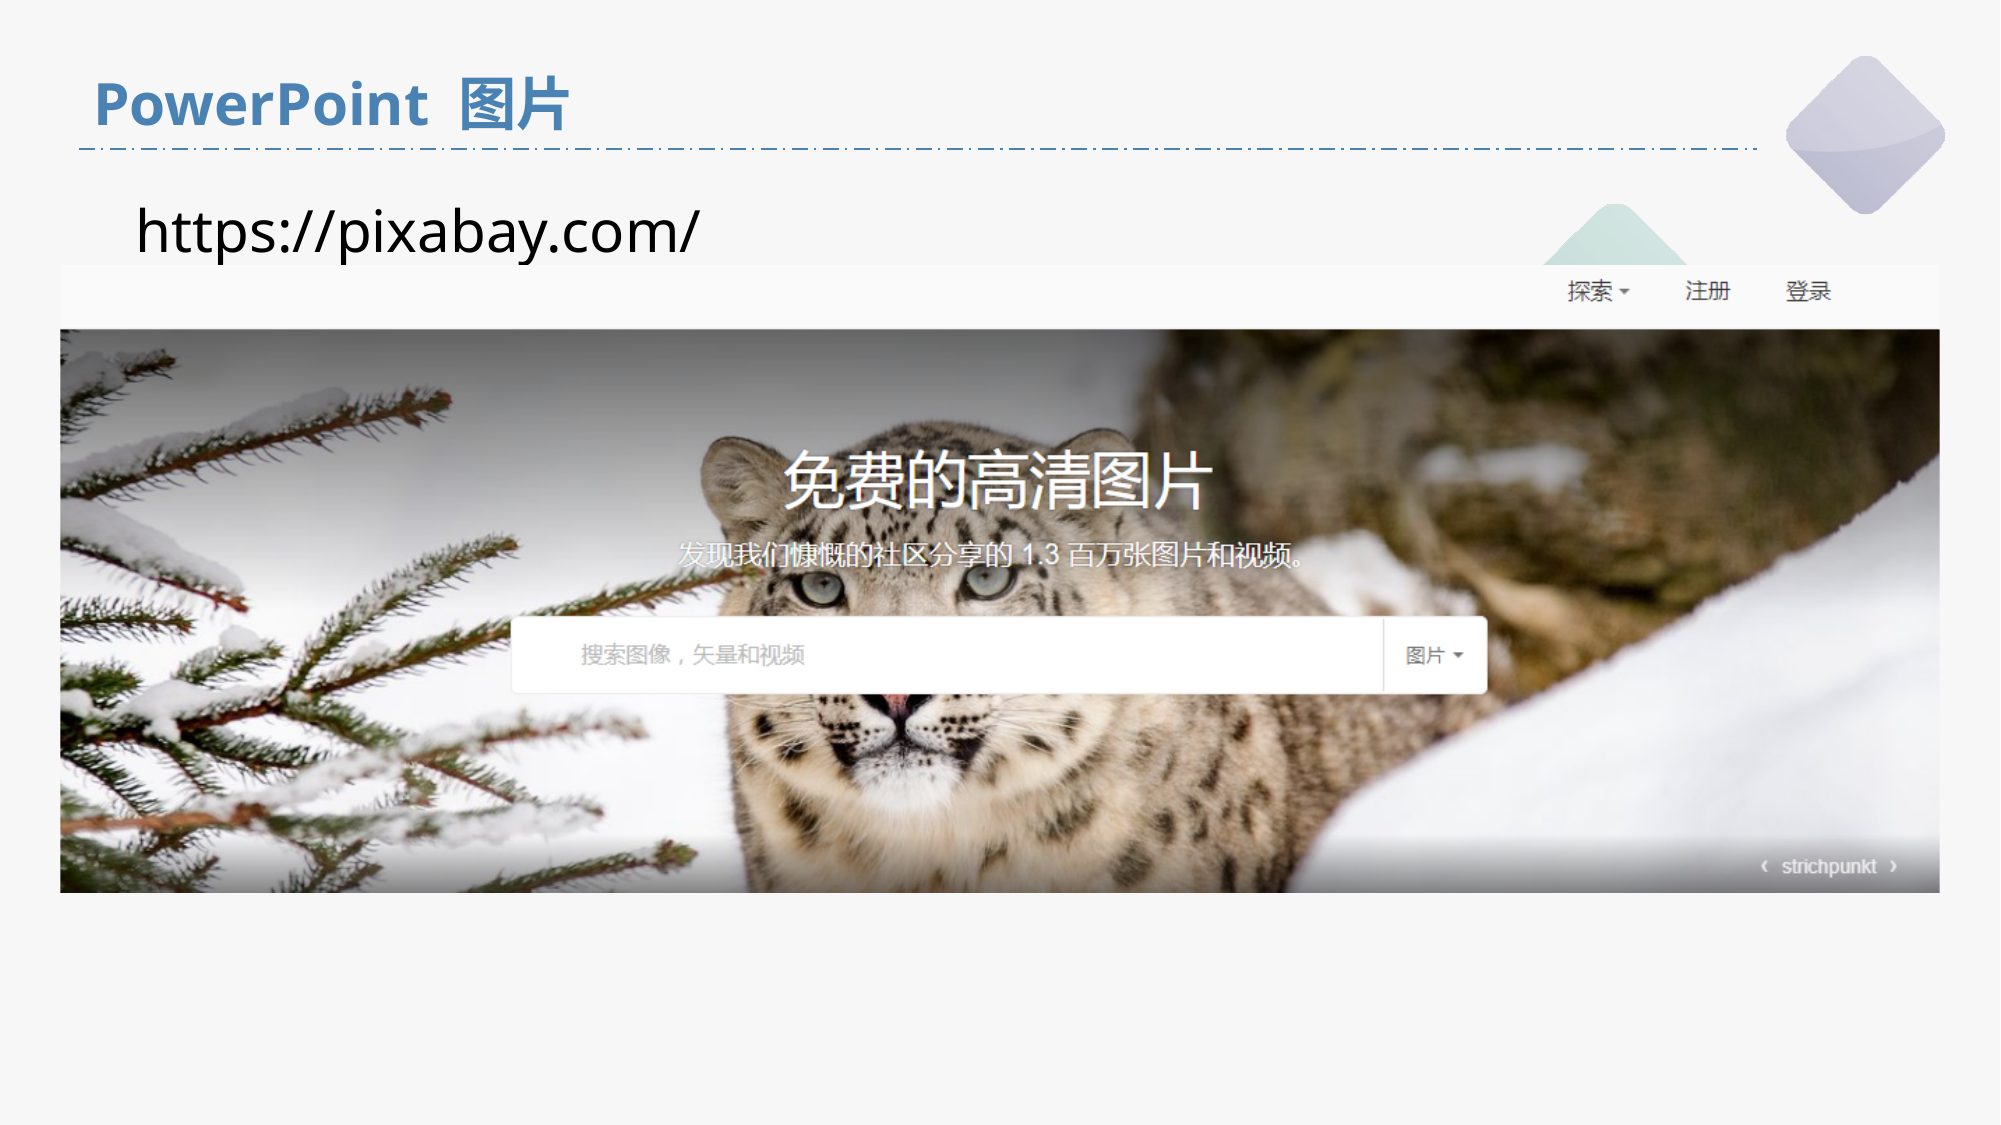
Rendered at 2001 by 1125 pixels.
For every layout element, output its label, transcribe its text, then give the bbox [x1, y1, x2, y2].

picture [60, 195, 1940, 893]
text_box https://pixabay.com/ [120, 186, 1220, 265]
picture [1780, 49, 1951, 220]
text_box PowerPoint 图片 [78, 60, 835, 145]
